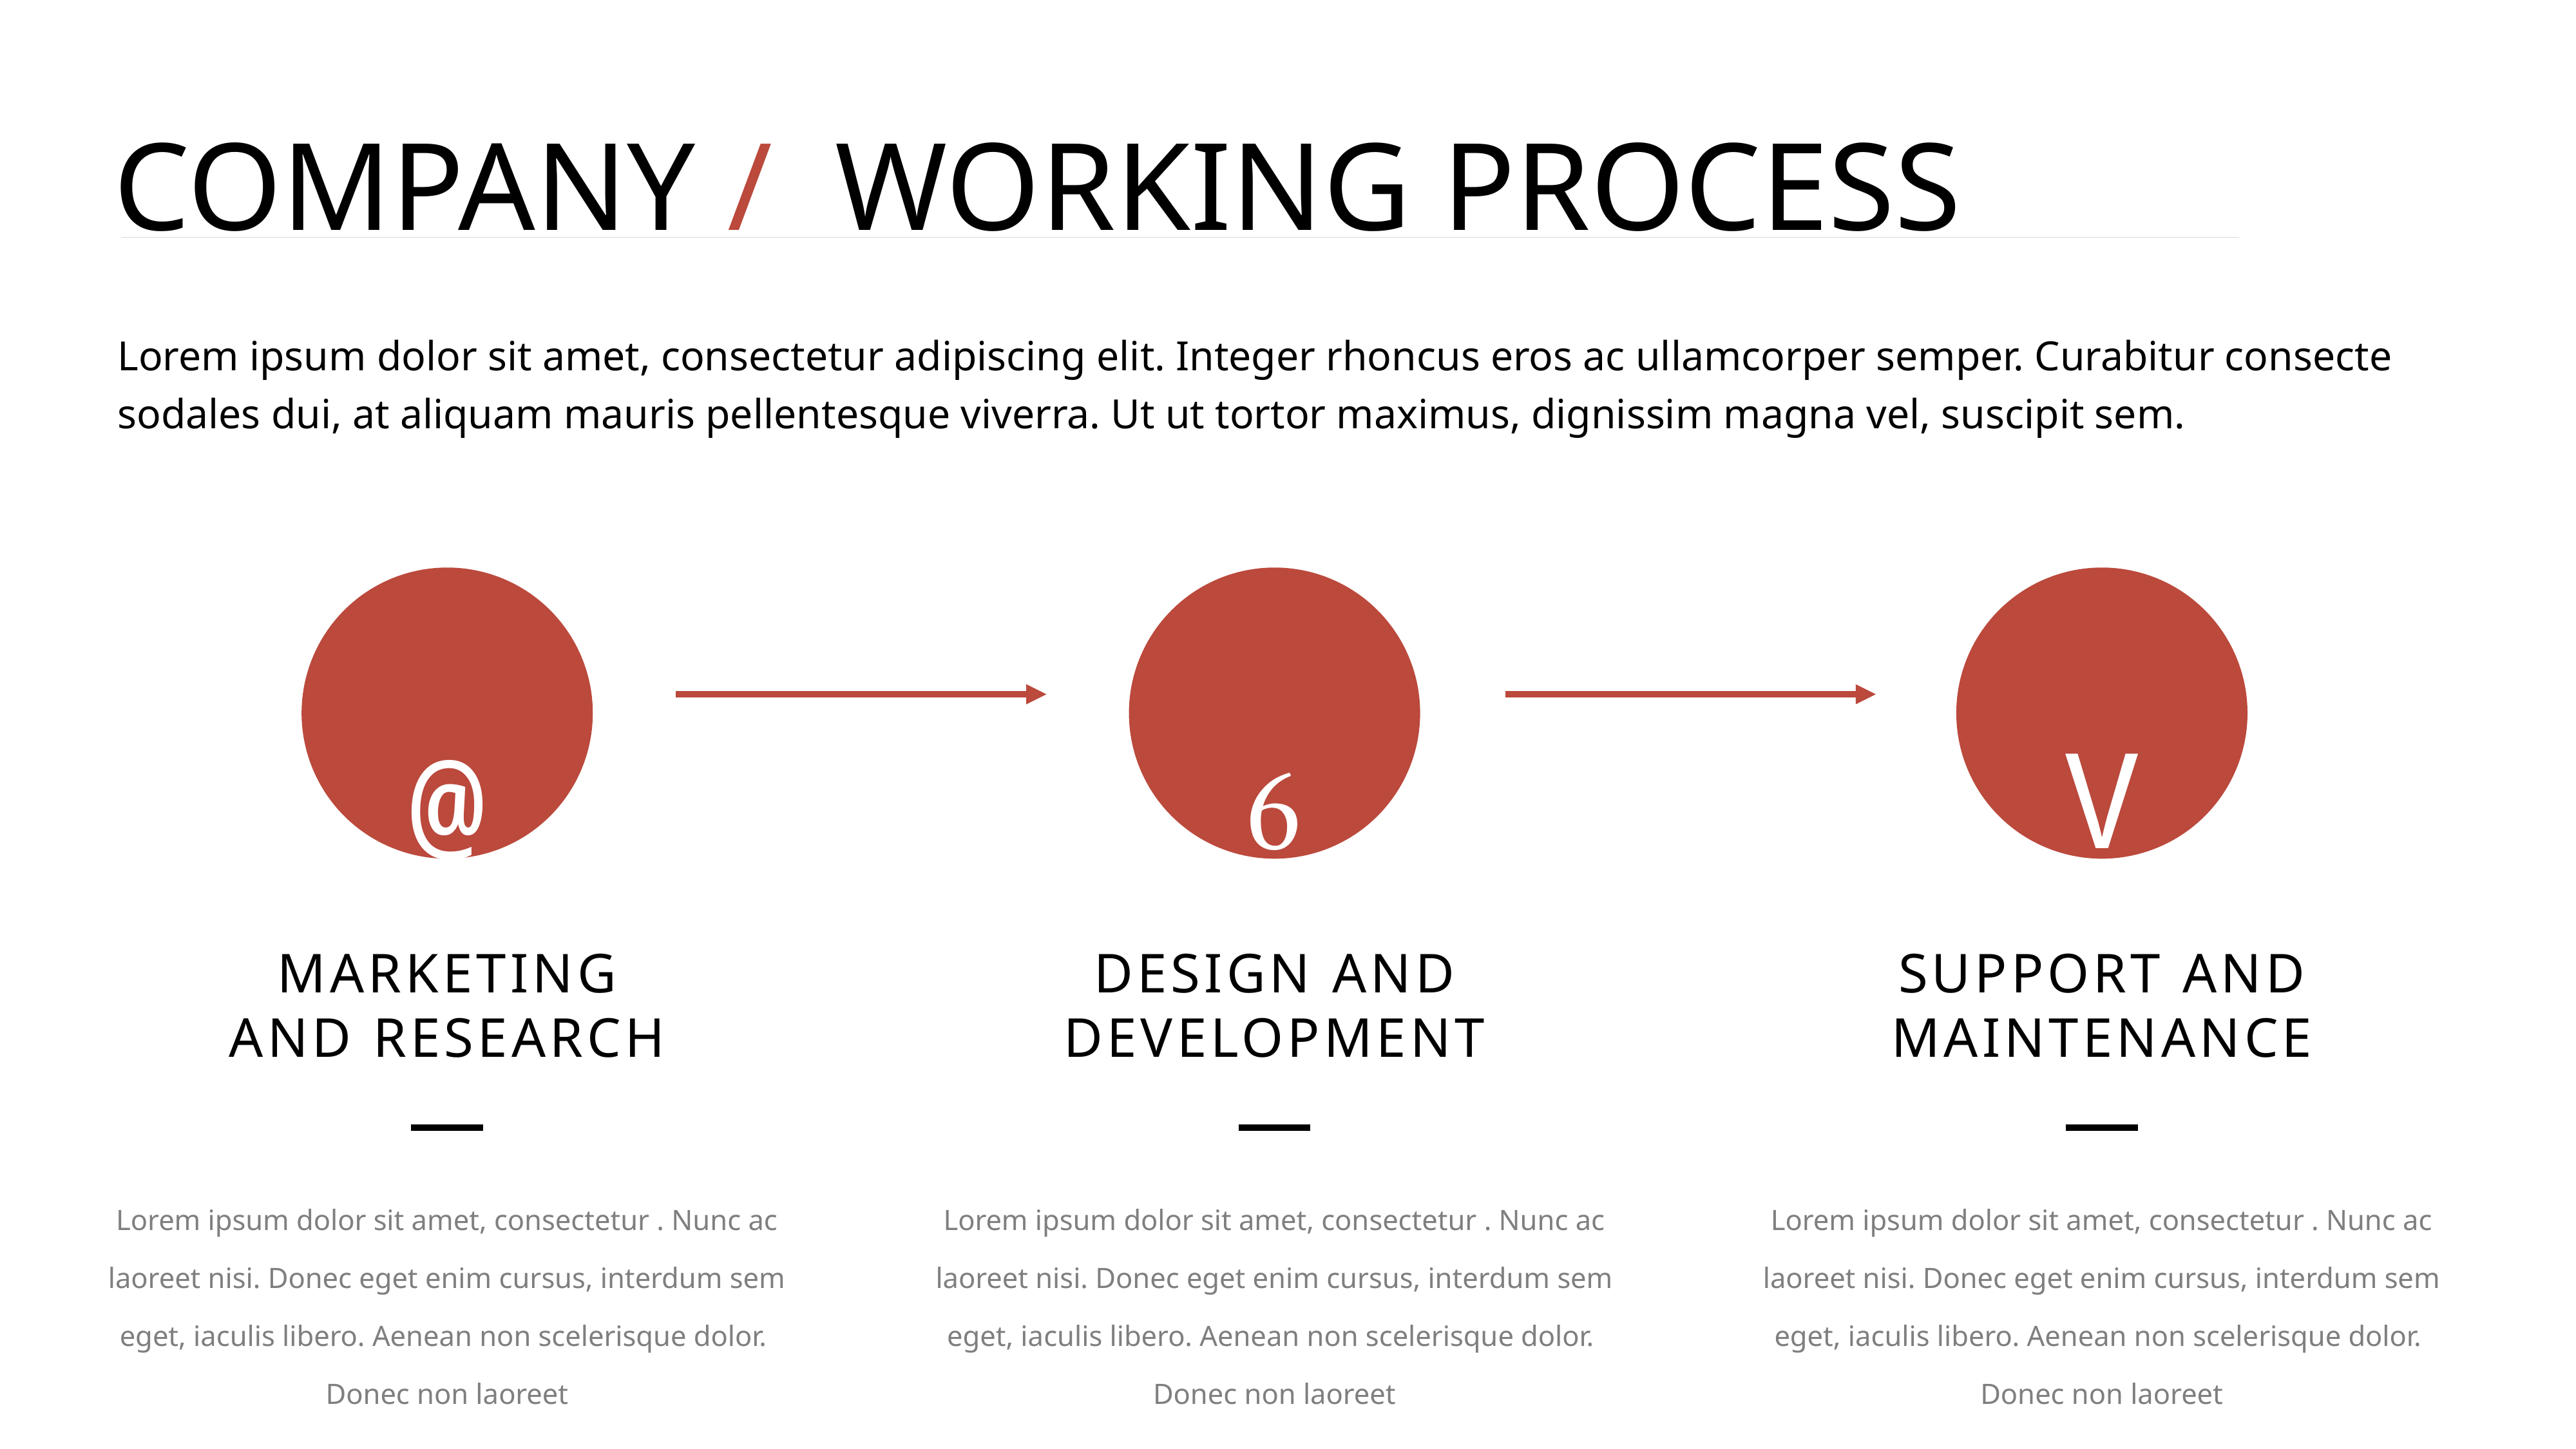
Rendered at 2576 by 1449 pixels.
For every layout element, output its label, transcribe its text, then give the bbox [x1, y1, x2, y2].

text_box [917, 934, 1632, 1361]
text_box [89, 934, 805, 1361]
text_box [1744, 567, 2460, 1361]
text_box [104, 133, 2494, 443]
text_box  [1158, 694, 1391, 934]
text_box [301, 567, 593, 878]
text_box [1128, 567, 1421, 801]
